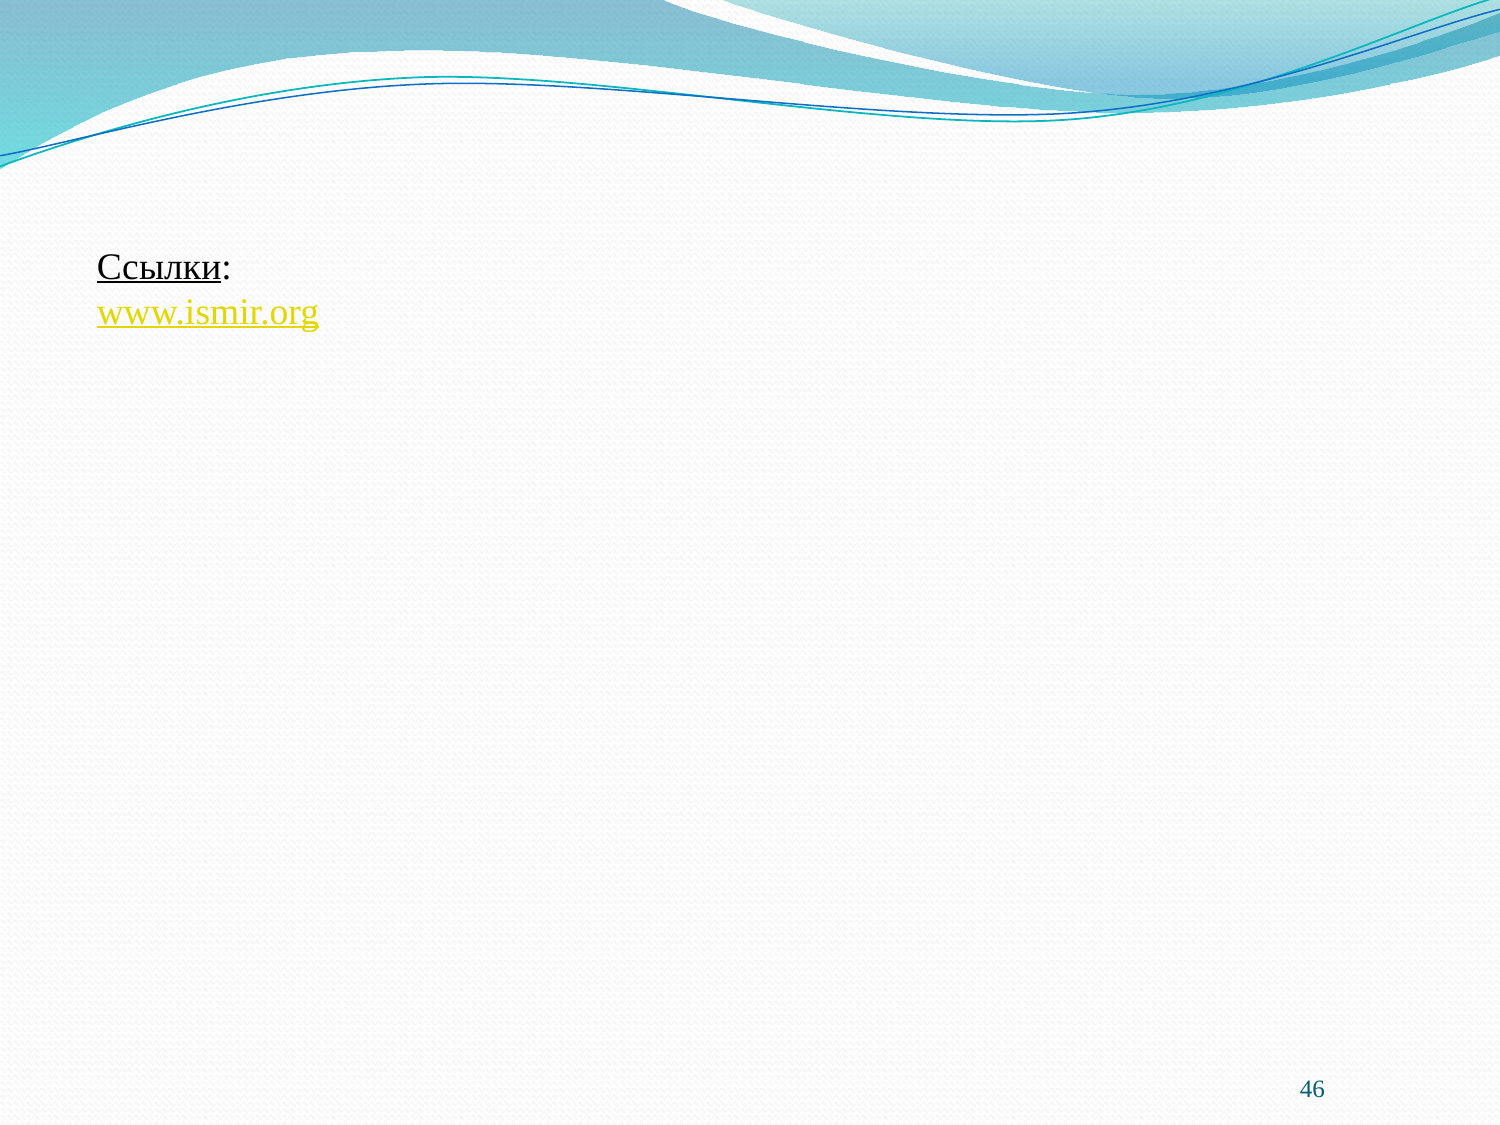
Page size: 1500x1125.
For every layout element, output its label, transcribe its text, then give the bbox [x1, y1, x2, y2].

text_box Ссылки: www.ismir.org [82, 234, 481, 340]
slide_number 46 [1299, 1042, 1425, 1103]
